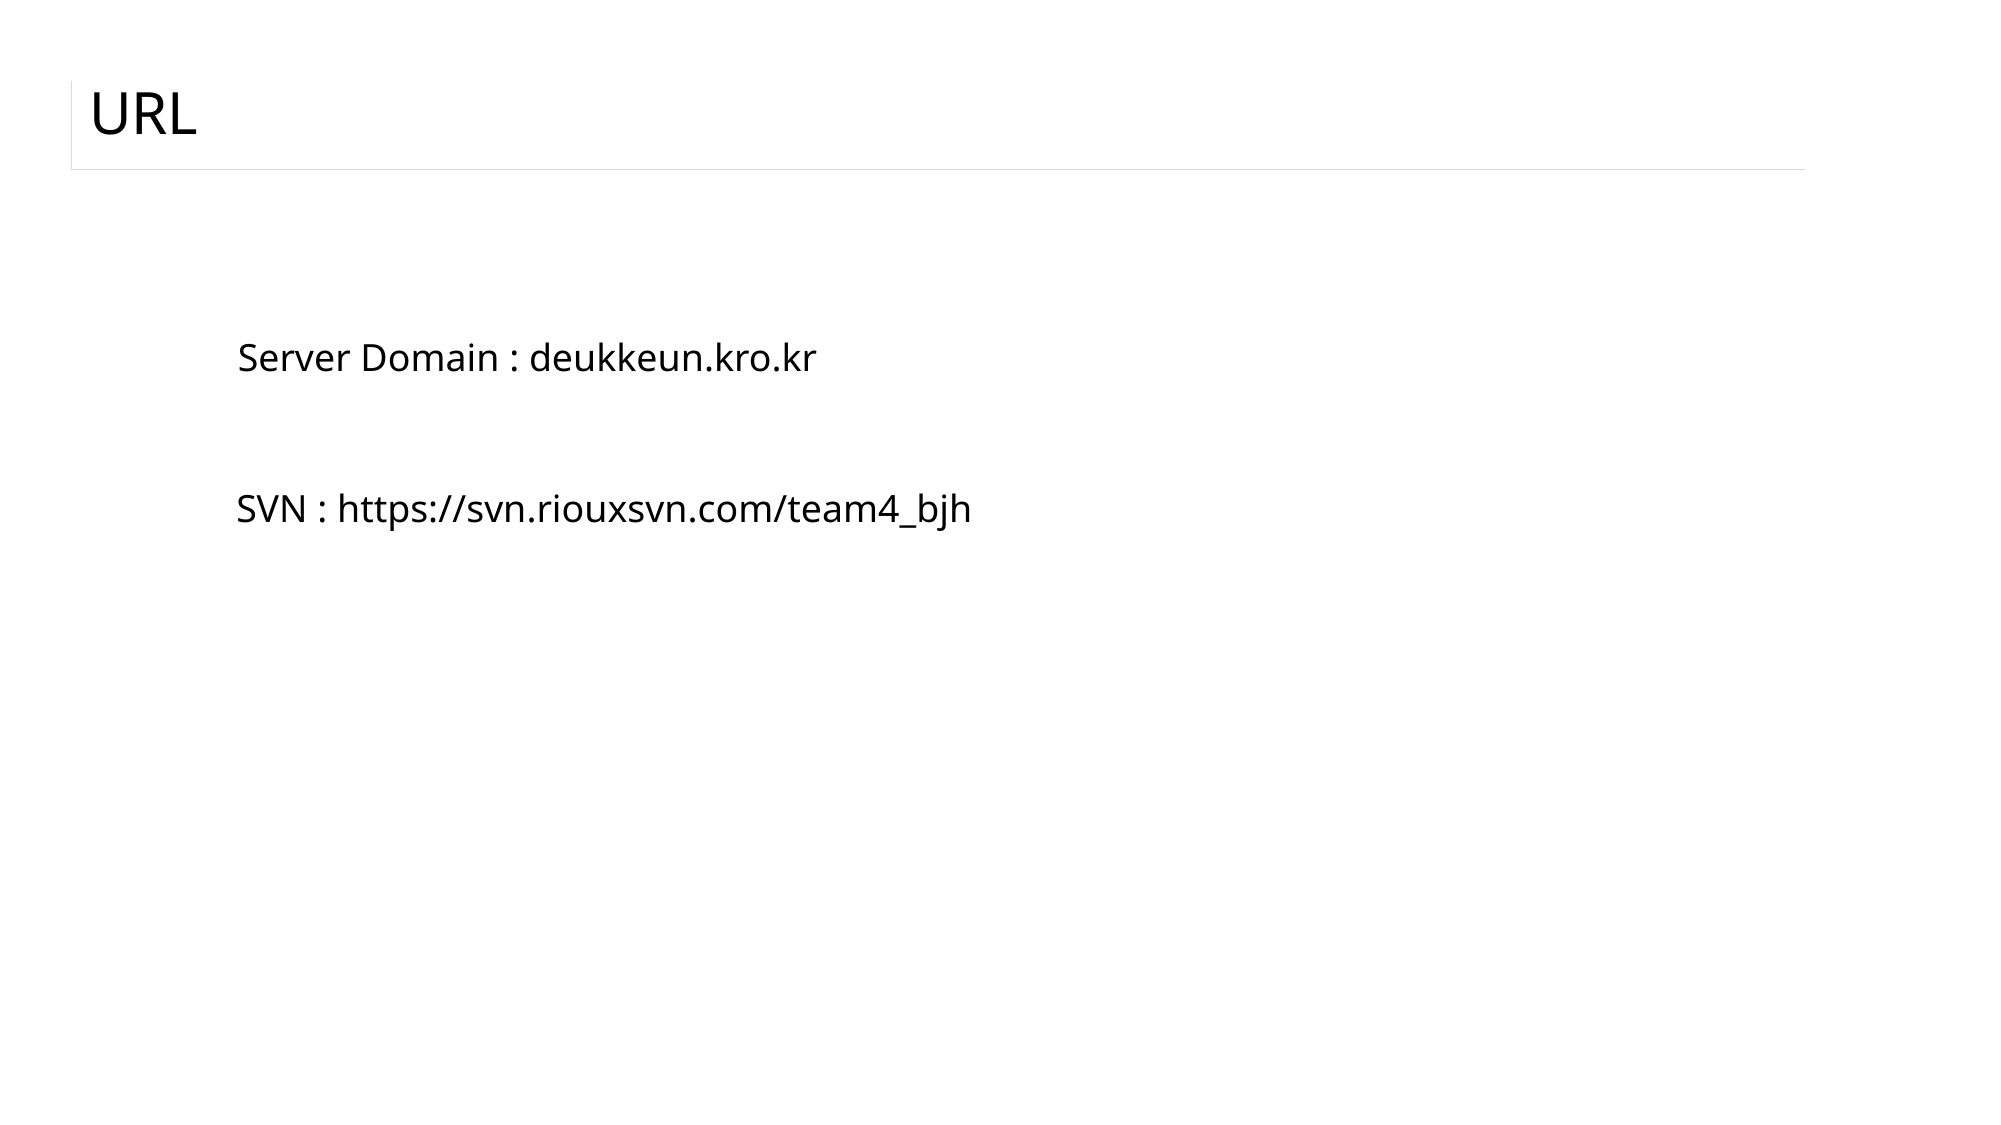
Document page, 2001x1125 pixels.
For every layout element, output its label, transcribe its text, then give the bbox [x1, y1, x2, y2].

text_box Server Domain : deukkeun.kro.kr [223, 326, 833, 386]
text_box SVN : https://svn.riouxsvn.com/team4_bjh [221, 477, 988, 537]
title URL [74, 61, 1949, 162]
